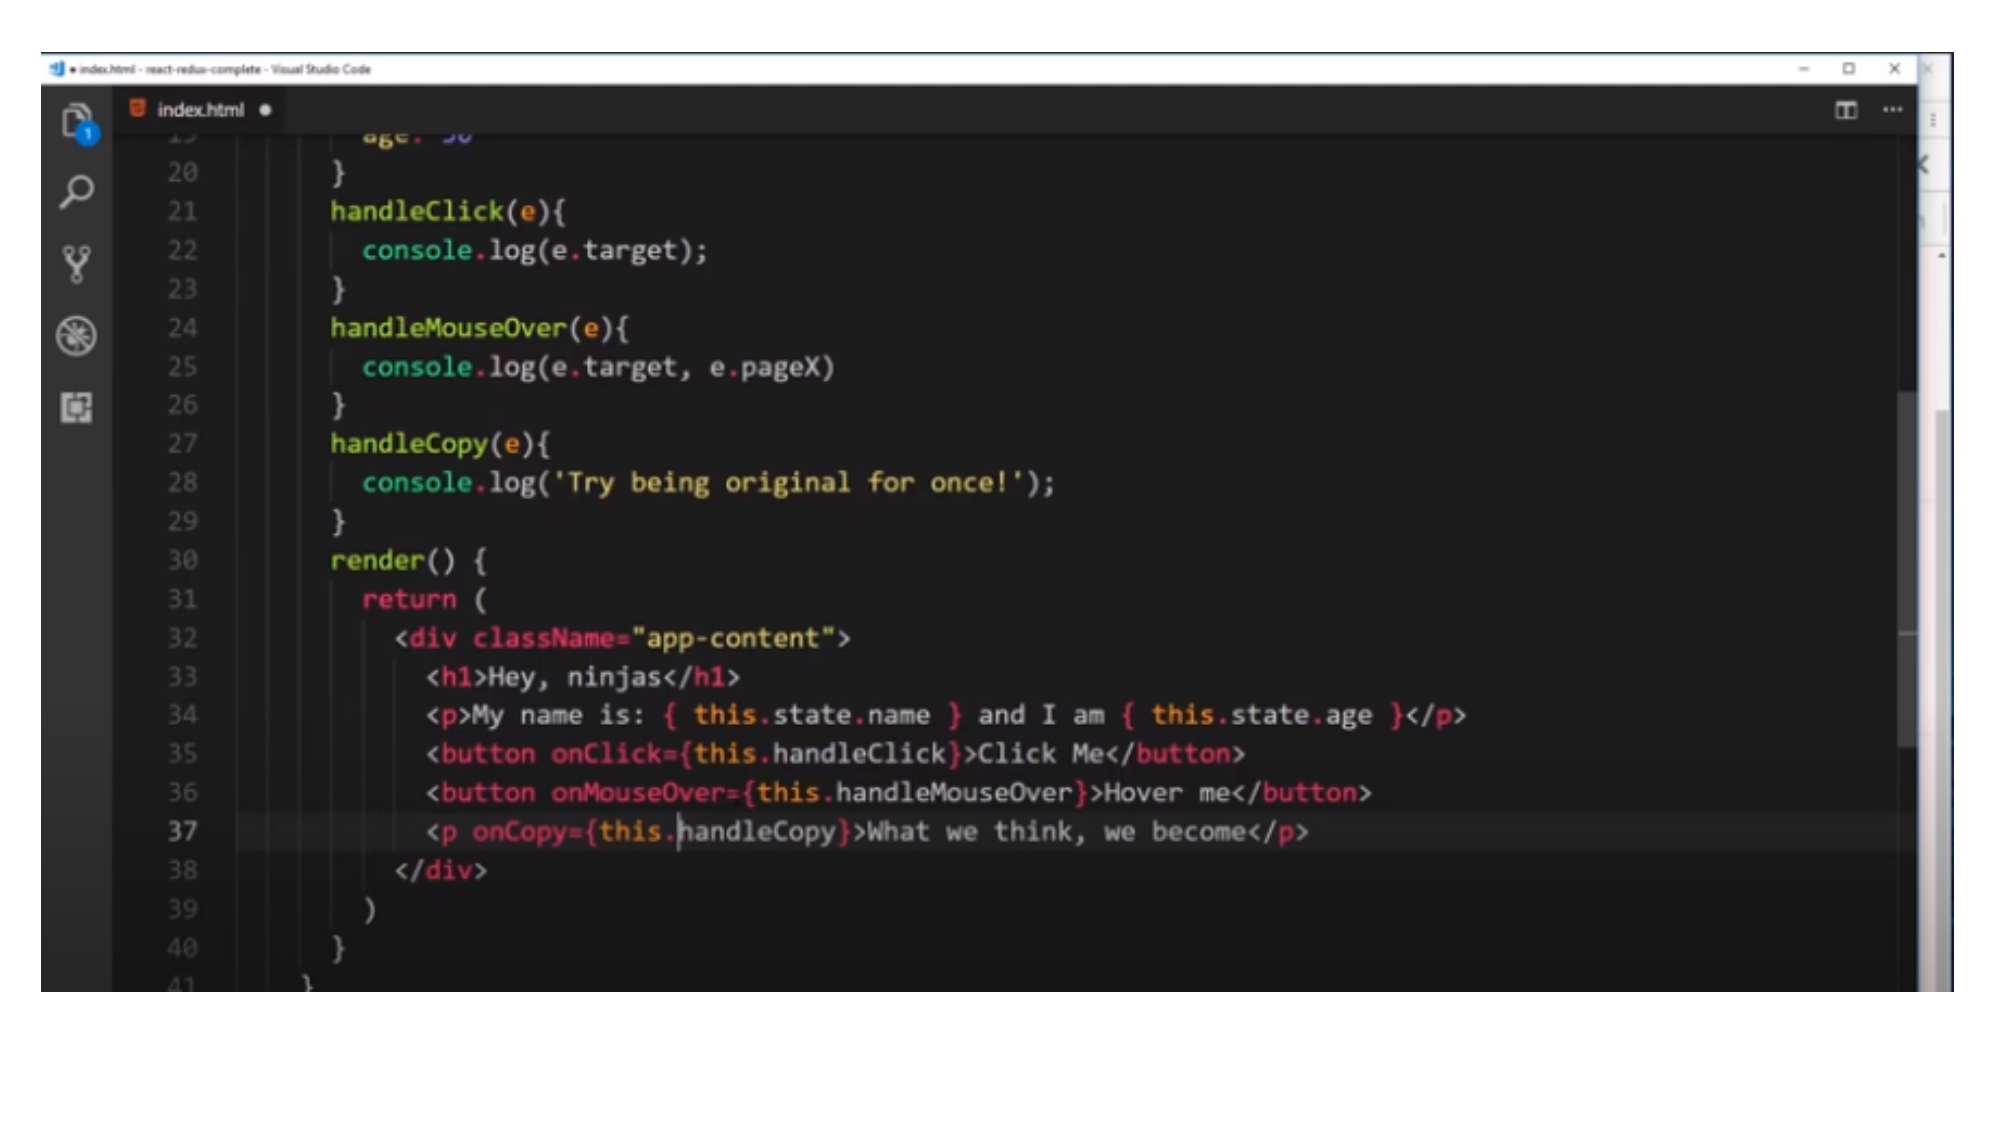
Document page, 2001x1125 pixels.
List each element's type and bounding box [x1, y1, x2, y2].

picture [41, 51, 1955, 993]
